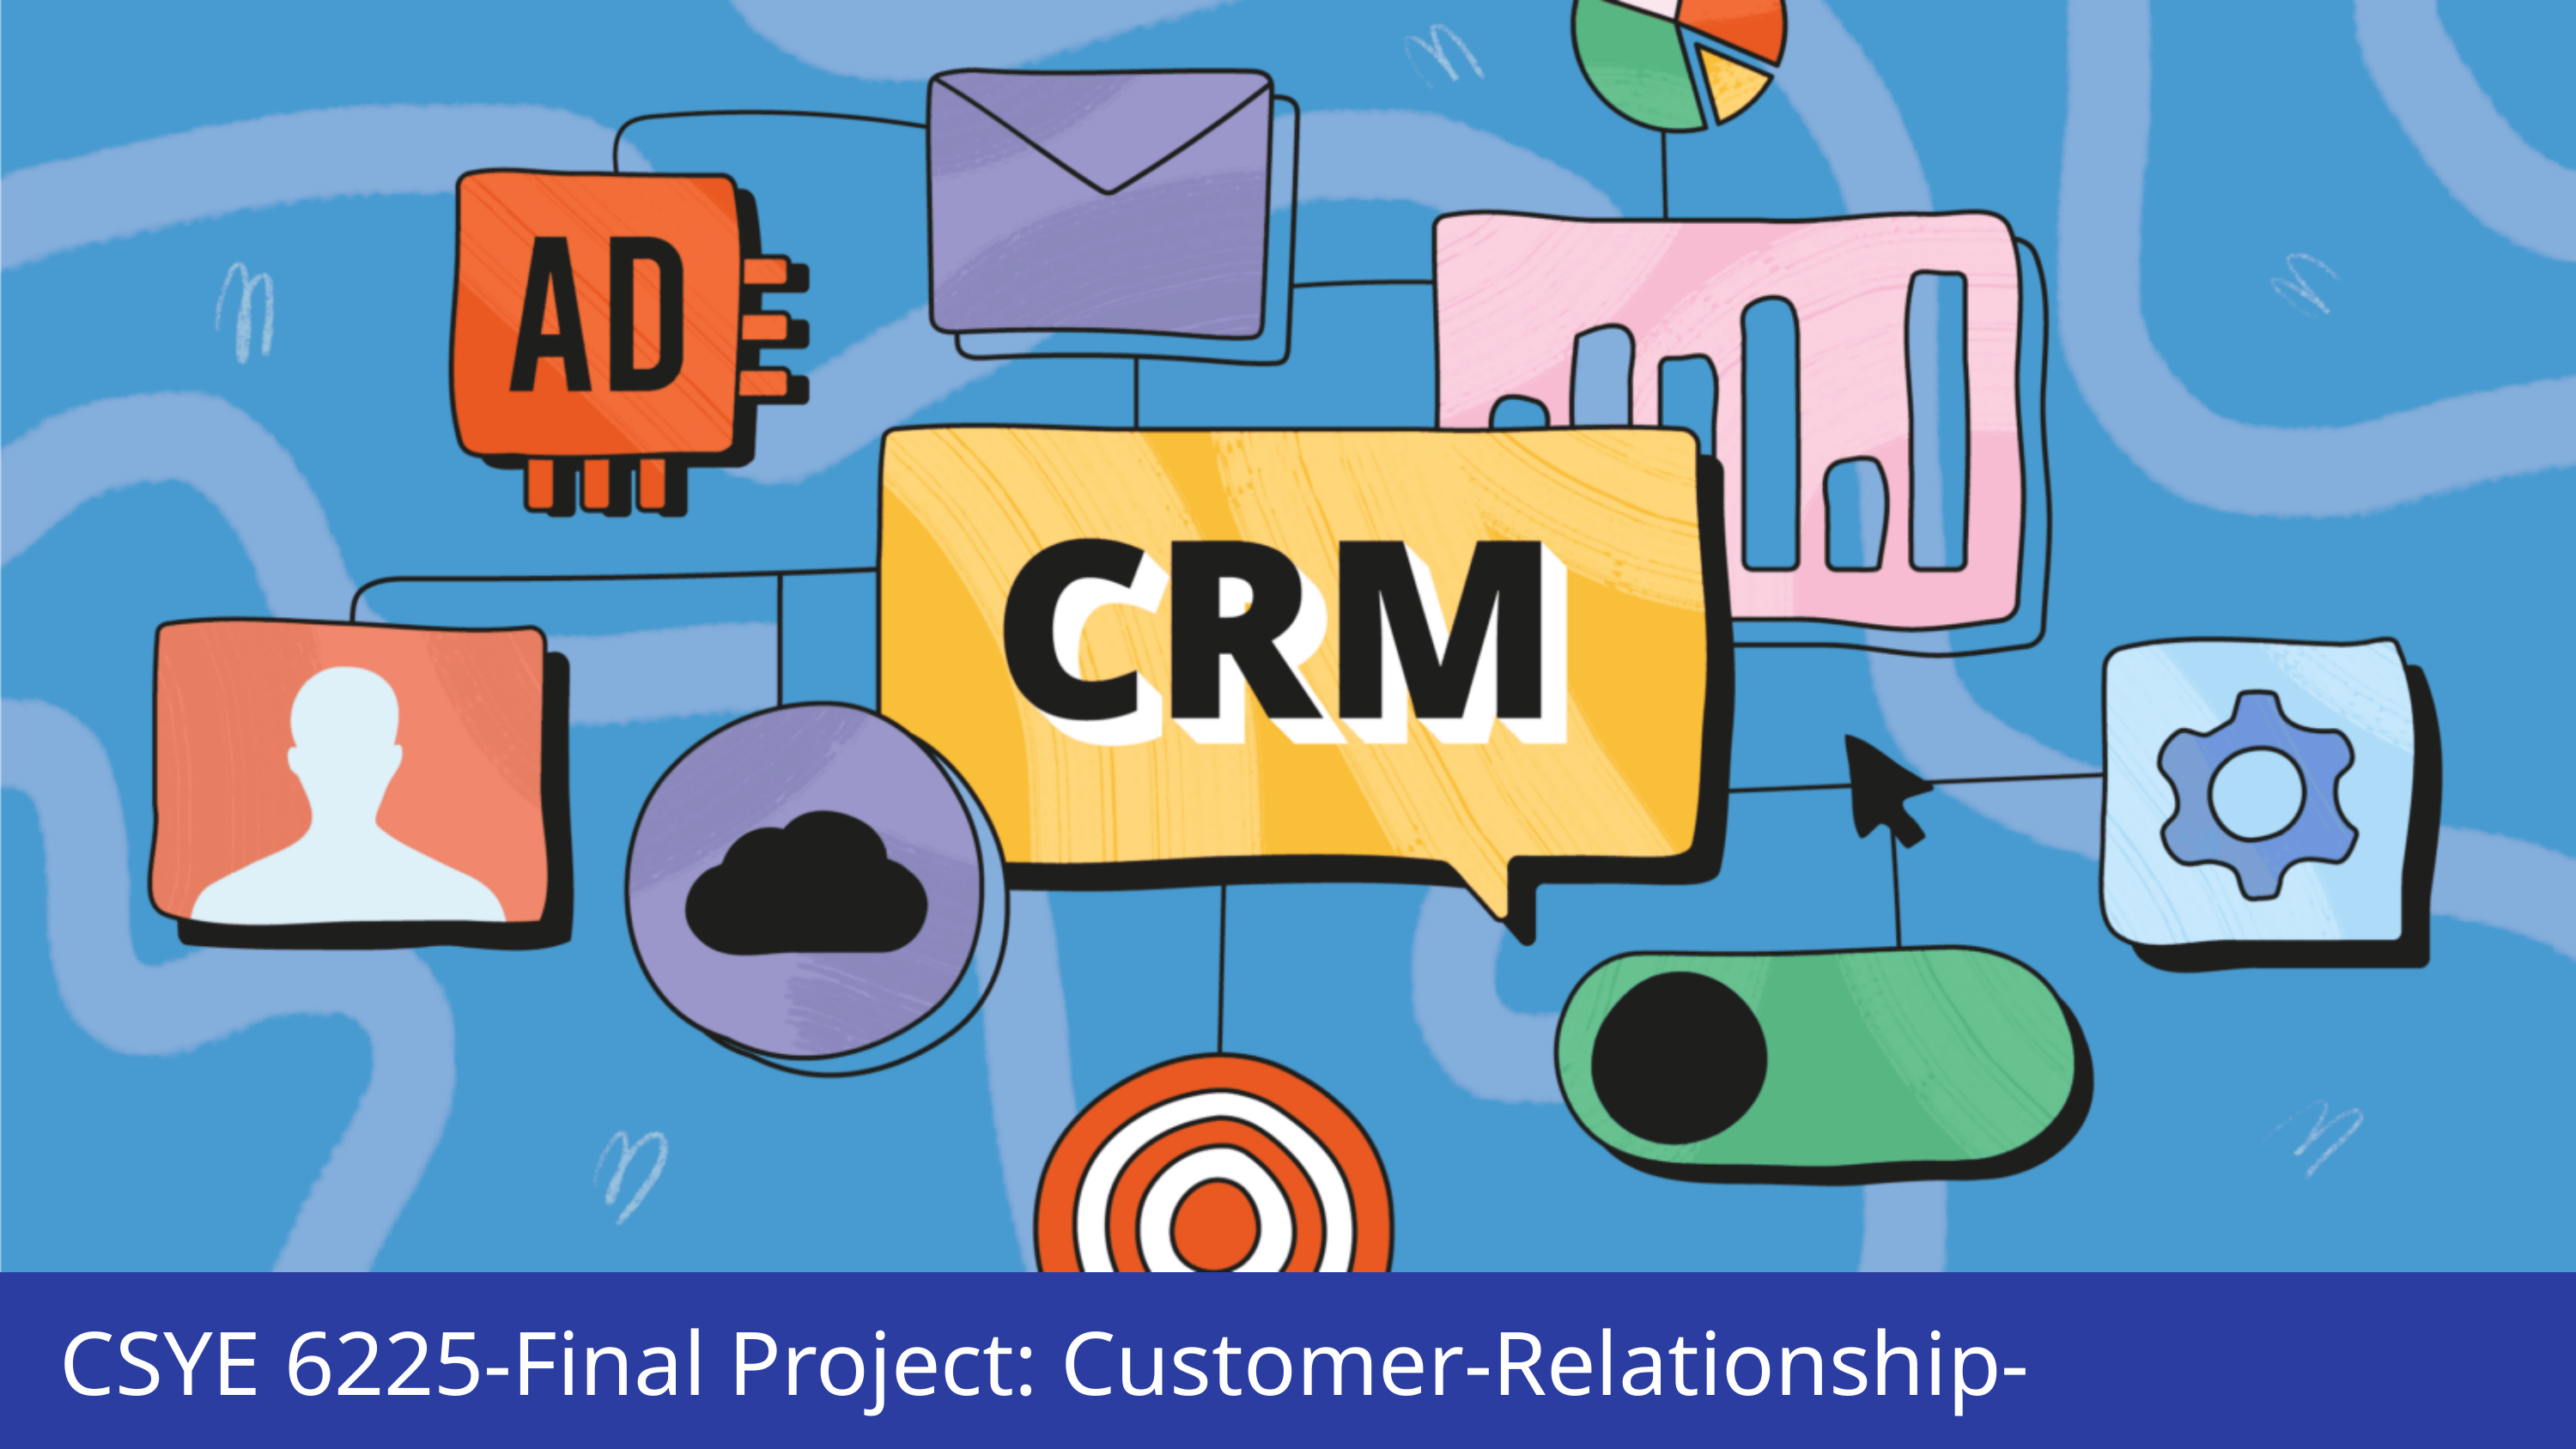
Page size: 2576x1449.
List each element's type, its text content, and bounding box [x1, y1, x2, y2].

text_box CSYE 6225-Final Project: Customer-Relationship-Management [59, 1290, 2576, 1449]
text_box [0, 0, 2576, 1272]
